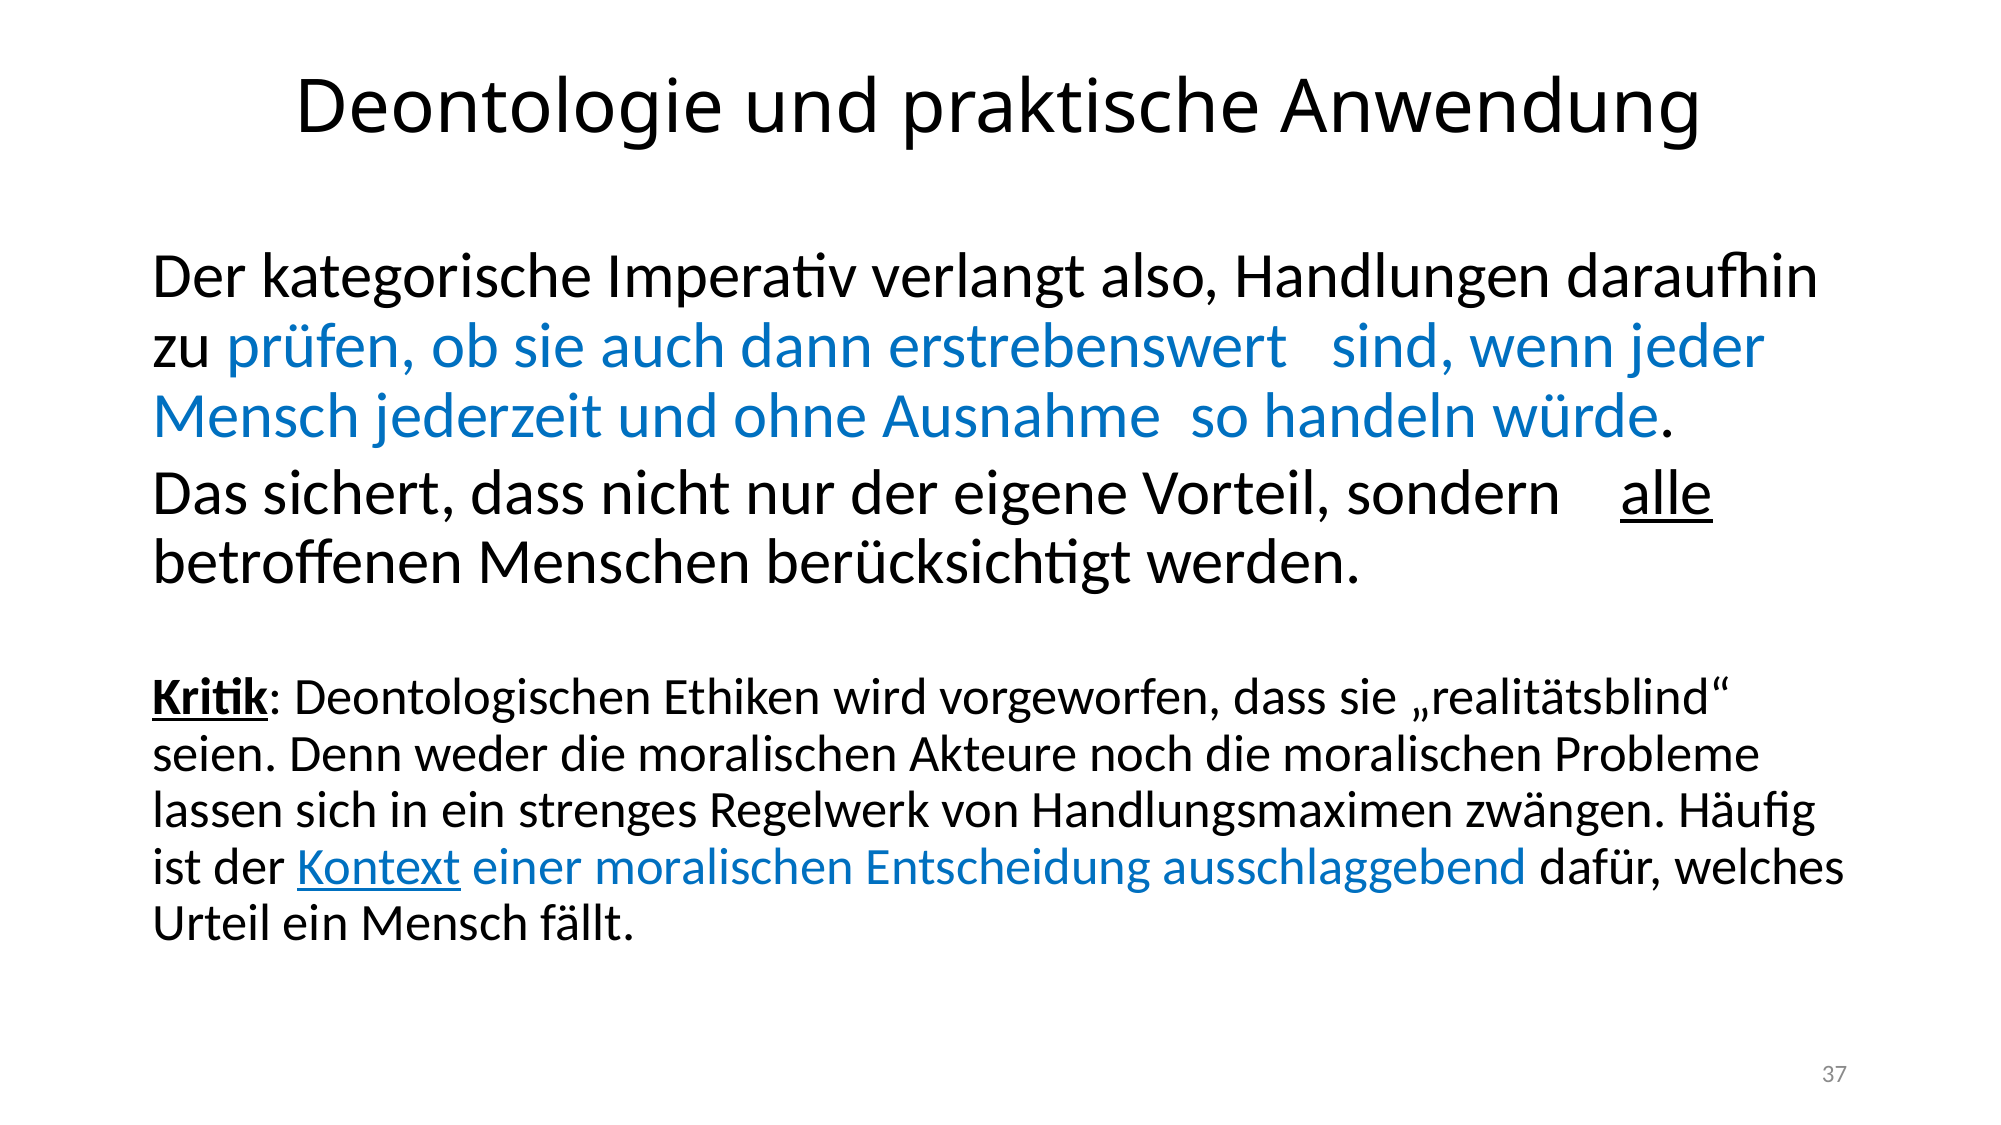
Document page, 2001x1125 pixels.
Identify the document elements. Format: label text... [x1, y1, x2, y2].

list Der kategorische Imperativ verlangt also, Handlungen daraufhin zu prüfen, ob sie auch dann erstrebenswert sind, wenn jeder Mensch jederzeit und ohne Ausnahme so handeln würde. Das sichert, dass nicht nur der eigene Vorteil, sondern alle betroffenen Menschen berücksichtigt werden. Kritik: Deontologischen Ethiken wird vorgeworfen, dass sie „realitätsblind“ seien. Denn weder die moralischen Akteure noch die moralischen Probleme lassen sich in ein strenges Regelwerk von Handlungsmaximen zwängen. Häufig ist der Kontext einer moralischen Entscheidung ausschlaggebend dafür, welches Urteil ein Mensch fällt. [137, 202, 1863, 1005]
slide_number 37 [1412, 1042, 1863, 1103]
title Deontologie und praktische Anwendung [137, 59, 1863, 157]
